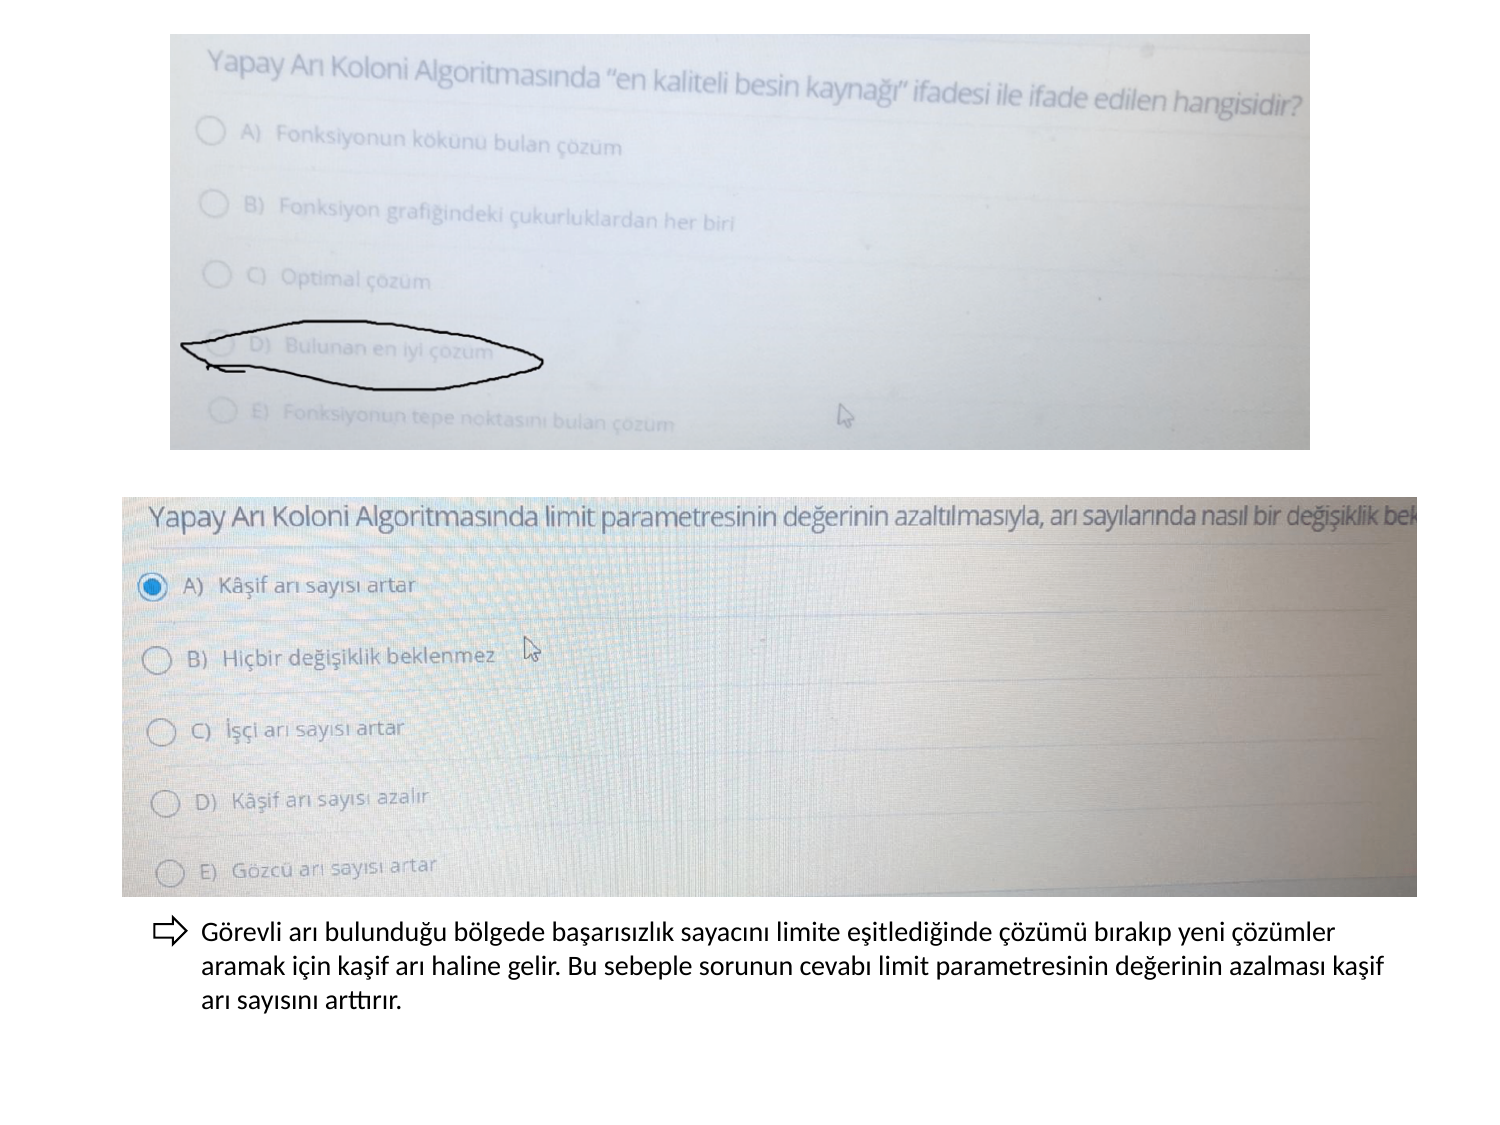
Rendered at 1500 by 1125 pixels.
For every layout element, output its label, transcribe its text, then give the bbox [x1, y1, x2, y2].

picture [170, 34, 1310, 450]
text_box [153, 914, 186, 947]
text_box Görevli arı bulunduğu bölgede başarısızlık sayacını limite eşitlediğinde çözümü bırakıp yeni çözümler aramak için kaşif arı haline gelir. Bu sebeple sorunun cevabı limit parametresinin değerinin azalması kaşif arı sayısını arttırır. [186, 906, 1417, 1023]
picture [122, 497, 1417, 897]
